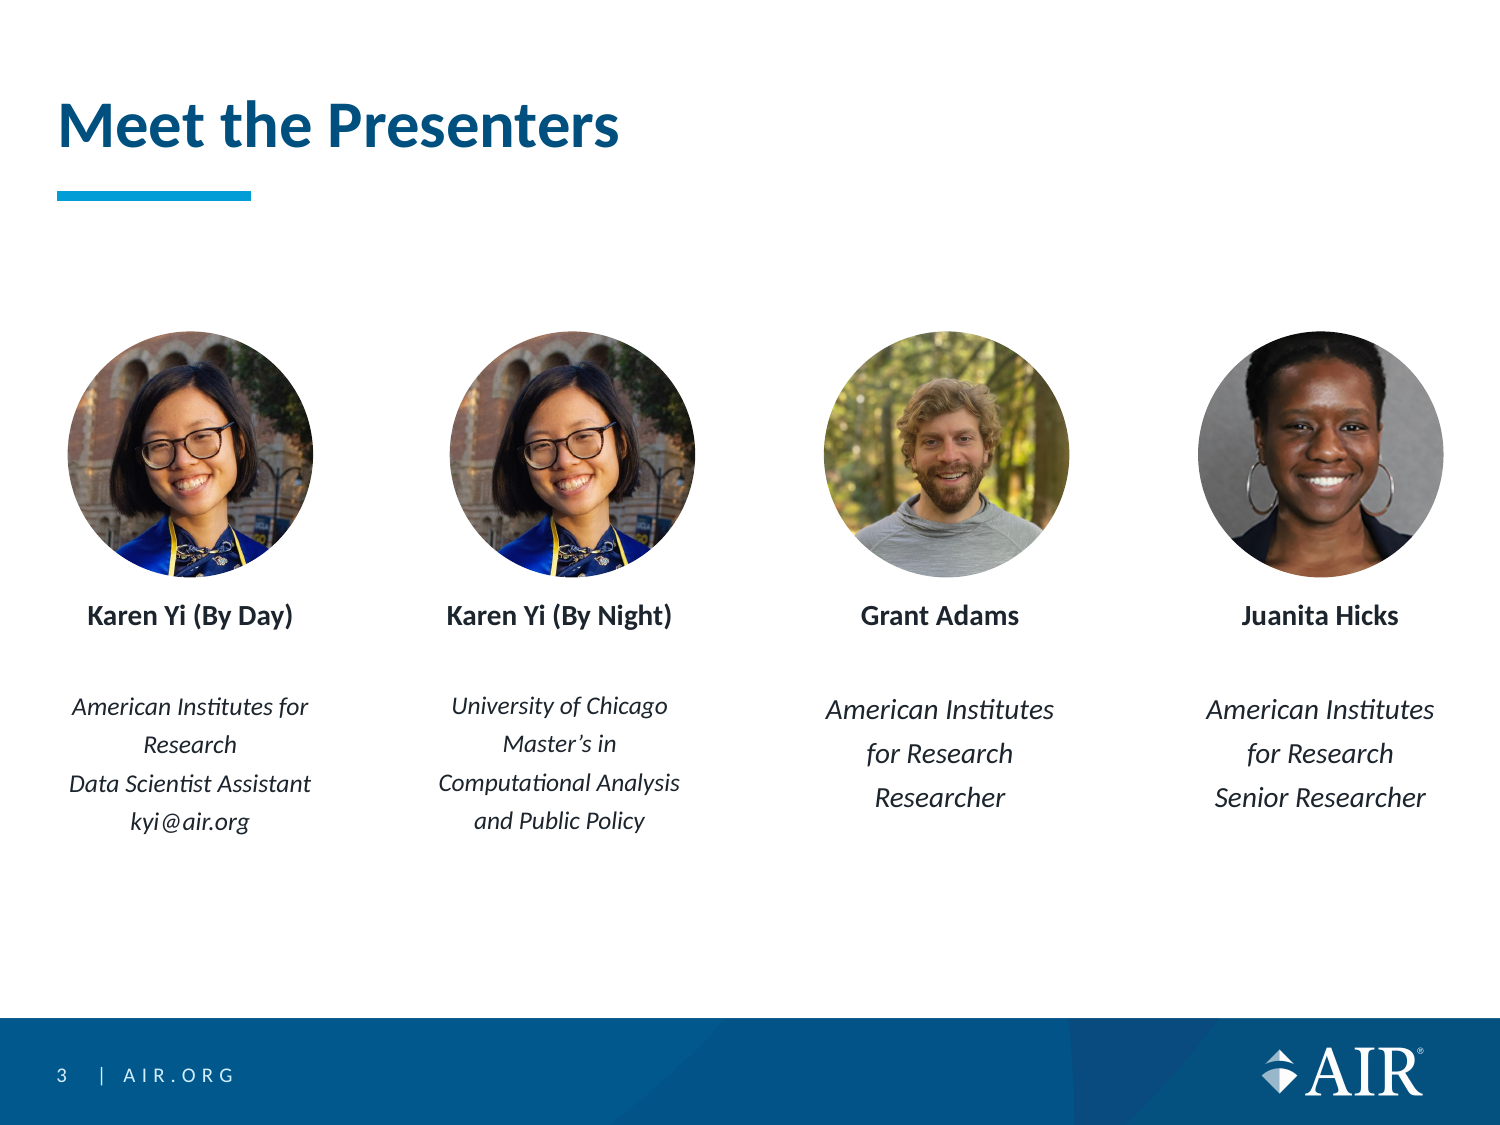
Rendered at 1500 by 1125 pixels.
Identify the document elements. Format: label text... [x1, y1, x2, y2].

list Karen Yi (By Day) [67, 596, 314, 658]
list Juanita Hicks [1197, 596, 1444, 658]
slide_number 3 [56, 1053, 85, 1095]
list Grant Adams [817, 596, 1064, 658]
list American Institutes for Research Data Scientist Assistant kyi@air.org [67, 681, 314, 870]
list Karen Yi (By Night) [436, 596, 683, 658]
title Meet the Presenters [56, 0, 1445, 162]
picture [0, 0, 1500, 1125]
list University of Chicago Master’s in Computational Analysis and Public Policy [436, 681, 683, 870]
list American Institutes for Research Researcher [817, 681, 1064, 870]
list American Institutes for Research Senior Researcher [1197, 681, 1444, 870]
